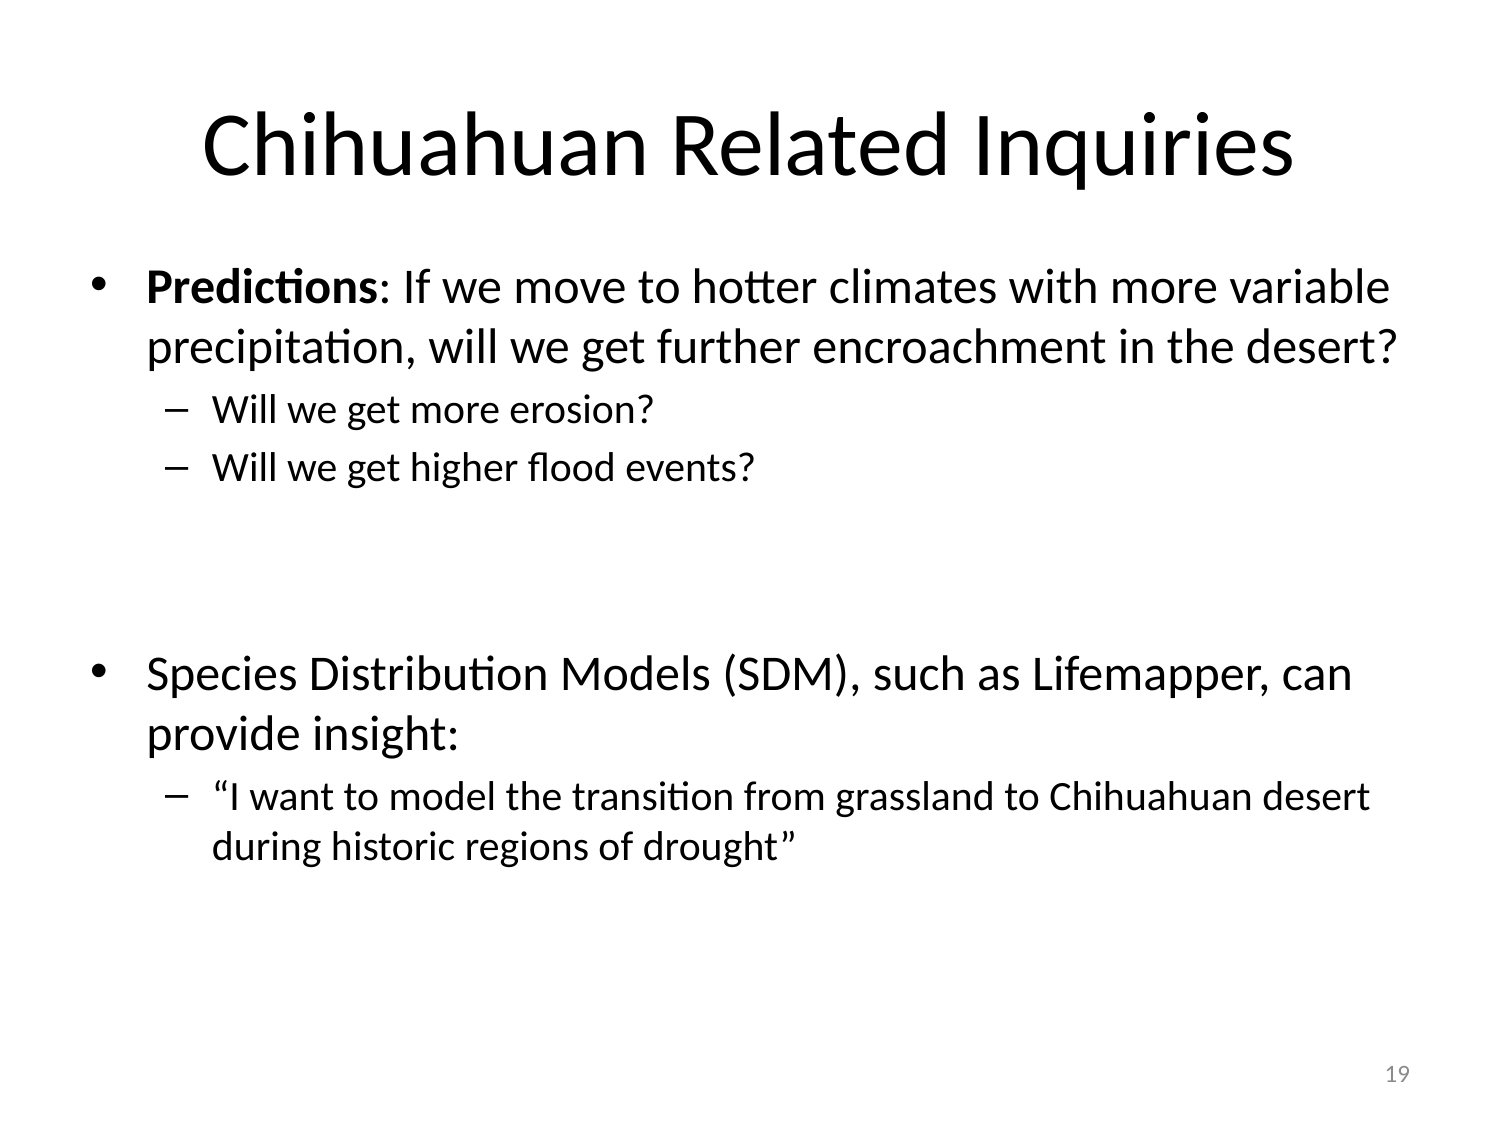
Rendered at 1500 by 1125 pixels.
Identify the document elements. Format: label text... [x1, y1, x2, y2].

title Chihuahuan Related Inquiries [75, 45, 1425, 233]
slide_number 19 [1074, 1042, 1425, 1103]
list Predictions: If we move to hotter climates with more variable precipitation, will we get further encroachment in the desert? Will we get more erosion? Will we get higher flood events? Species Distribution Models (SDM), such as Lifemapper, can provide insight: “I want to model the transition from grassland to Chihuahuan desert during historic regions of drought” [75, 245, 1425, 989]
